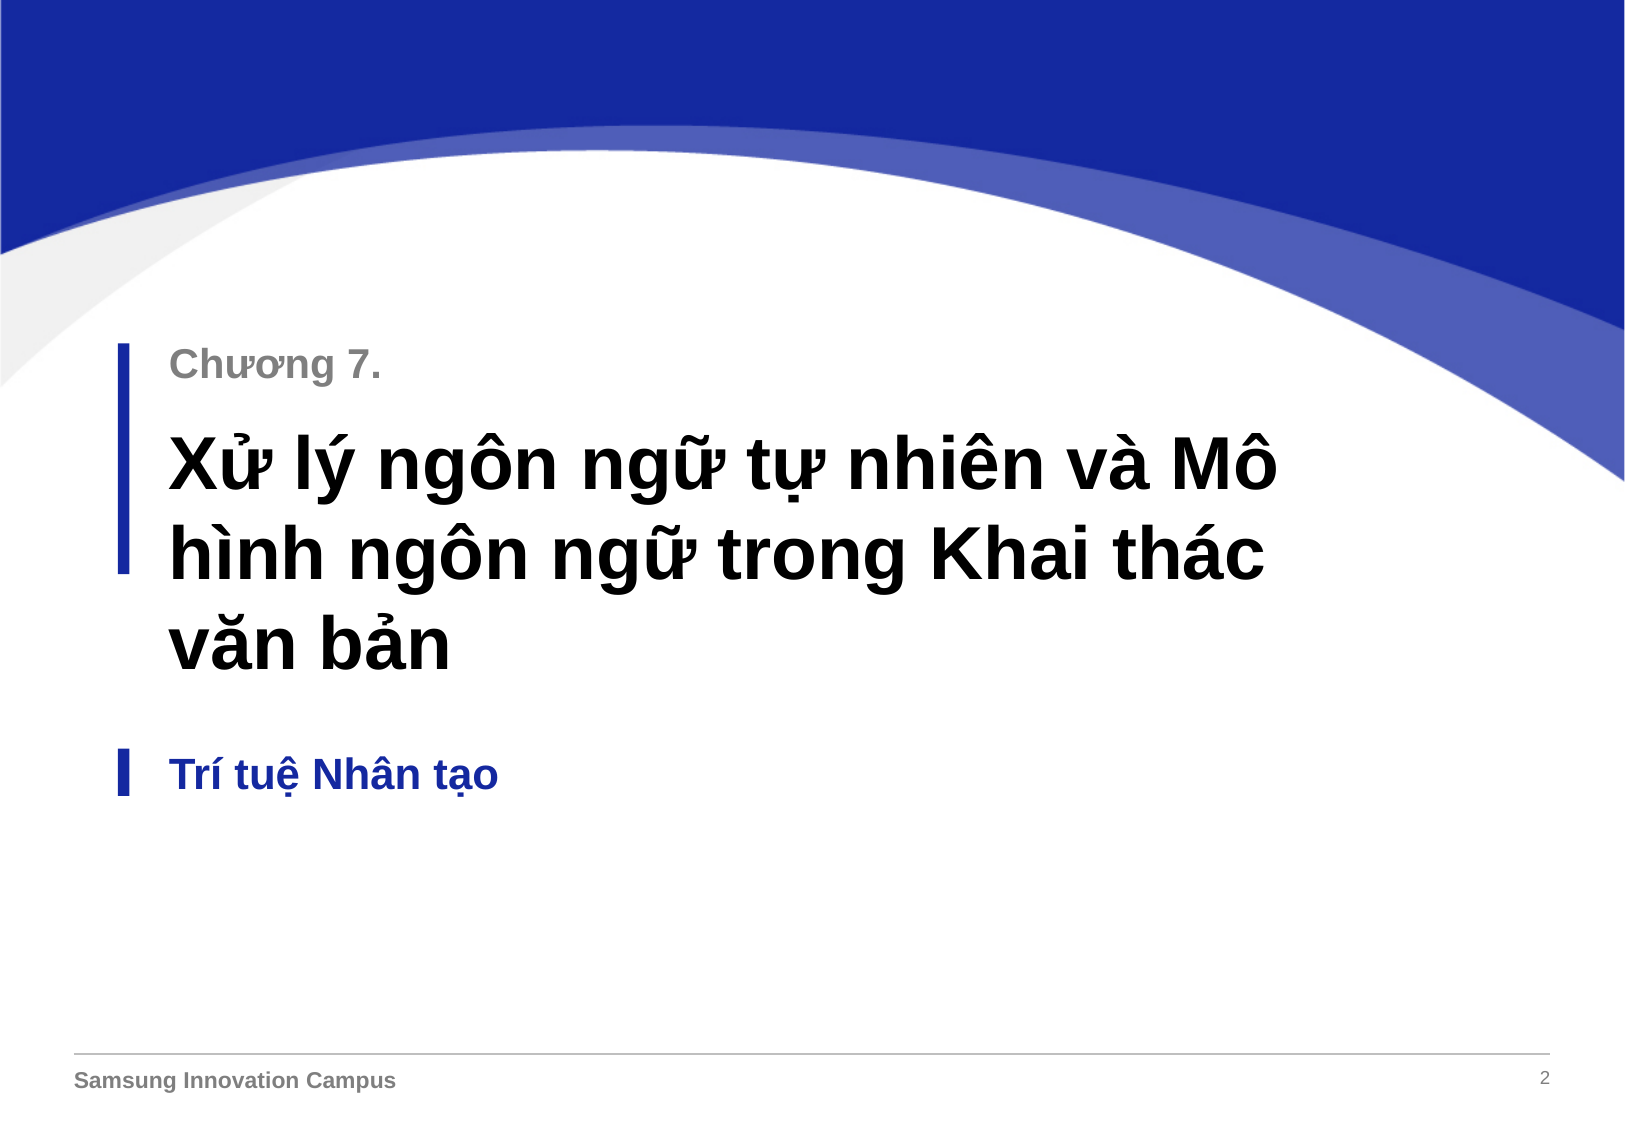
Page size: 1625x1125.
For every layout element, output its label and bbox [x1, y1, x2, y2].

picture [0, 0, 1625, 1125]
text_box [117, 336, 1415, 799]
